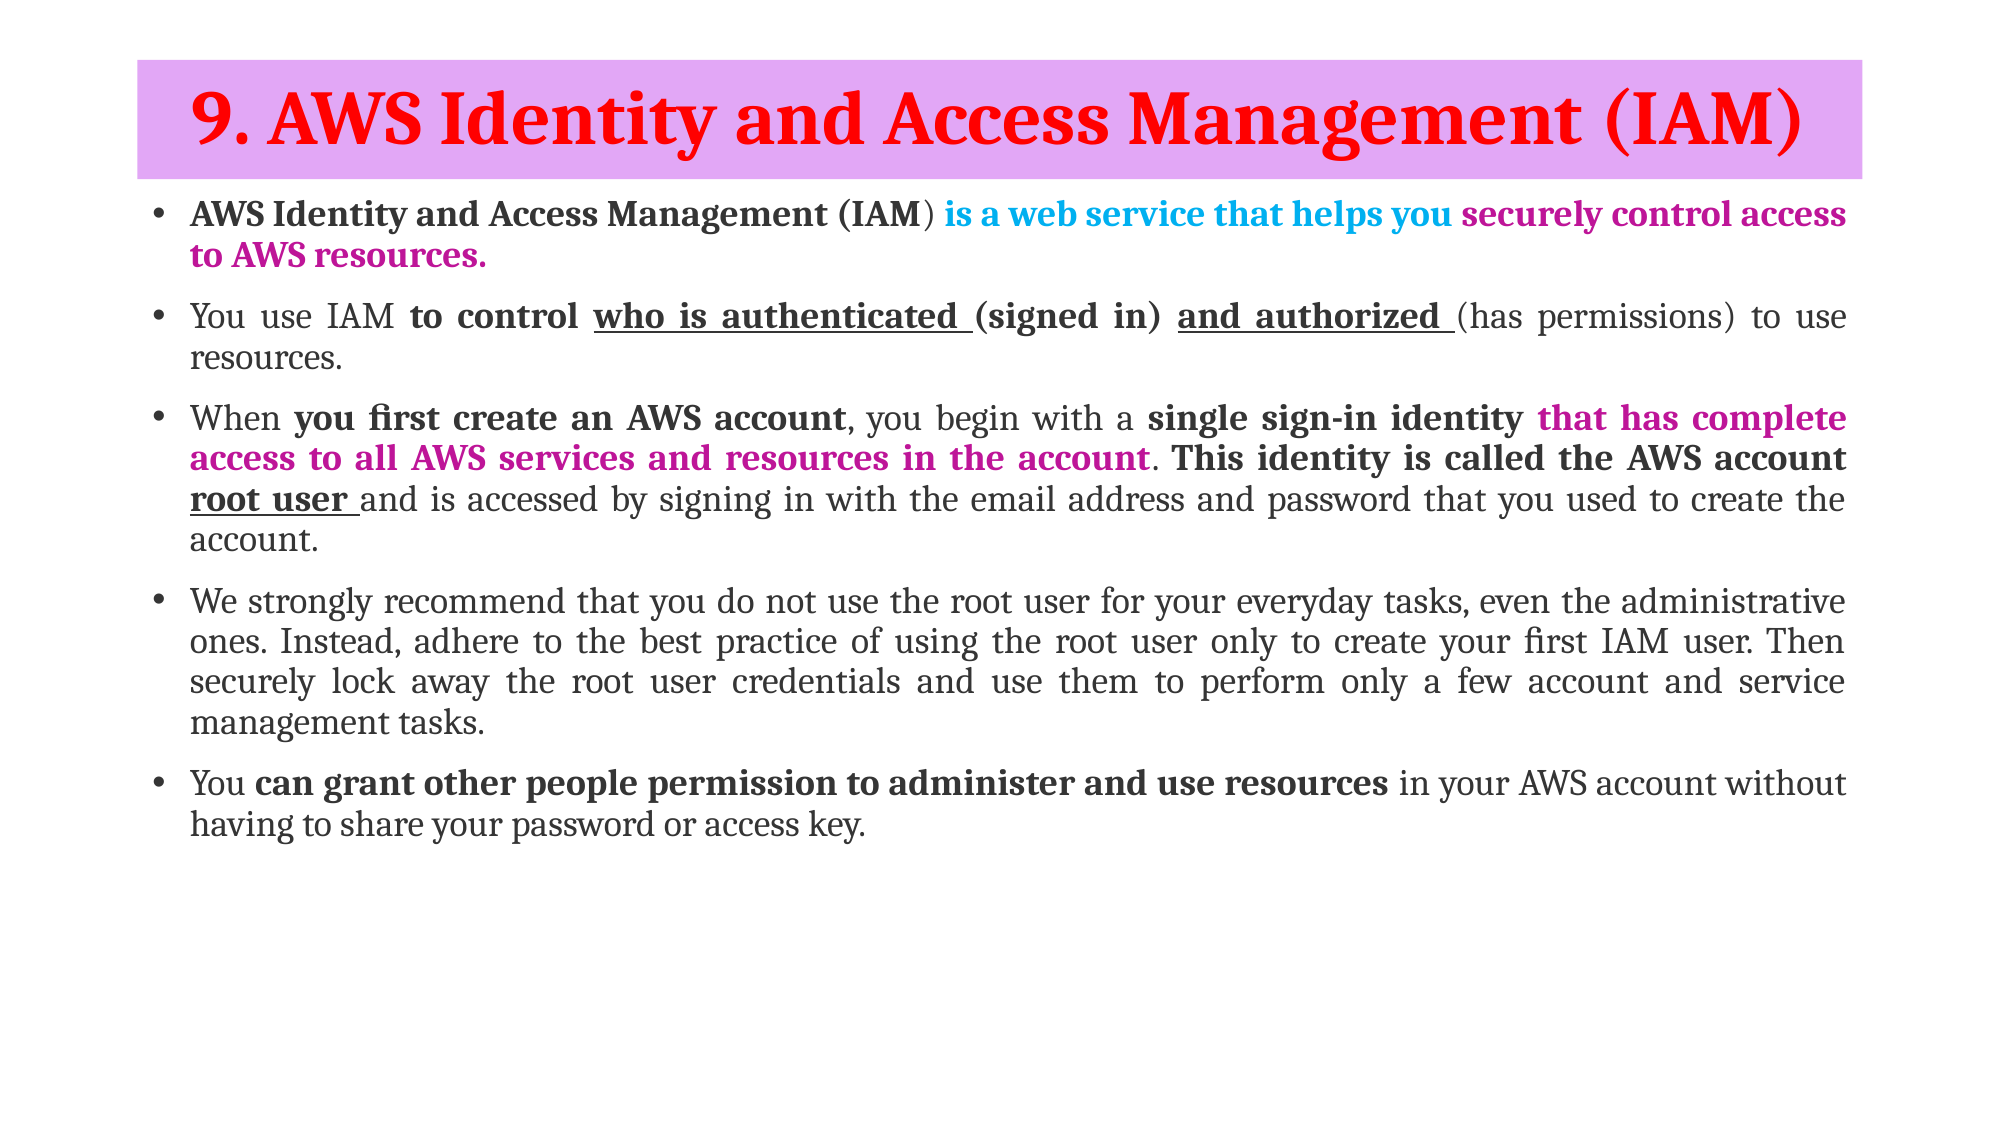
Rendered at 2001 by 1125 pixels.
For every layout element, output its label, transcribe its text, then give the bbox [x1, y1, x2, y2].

title 9. AWS Identity and Access Management (IAM) [137, 59, 1863, 180]
list AWS Identity and Access Management (IAM) is a web service that helps you securely control access to AWS resources. You use IAM to control who is authenticated (signed in) and authorized (has permissions) to use resources. When you ﬁrst create an AWS account, you begin with a single sign-in identity that has complete access to all AWS services and resources in the account. This identity is called the AWS account root user and is accessed by signing in with the email address and password that you used to create the account. We strongly recommend that you do not use the root user for your everyday tasks, even the administrative ones. Instead, adhere to the best practice of using the root user only to create your ﬁrst IAM user. Then securely lock away the root user credentials and use them to perform only a few account and service management tasks. You can grant other people permission to administer and use resources in your AWS account without having to share your password or access key. [137, 187, 1863, 1014]
